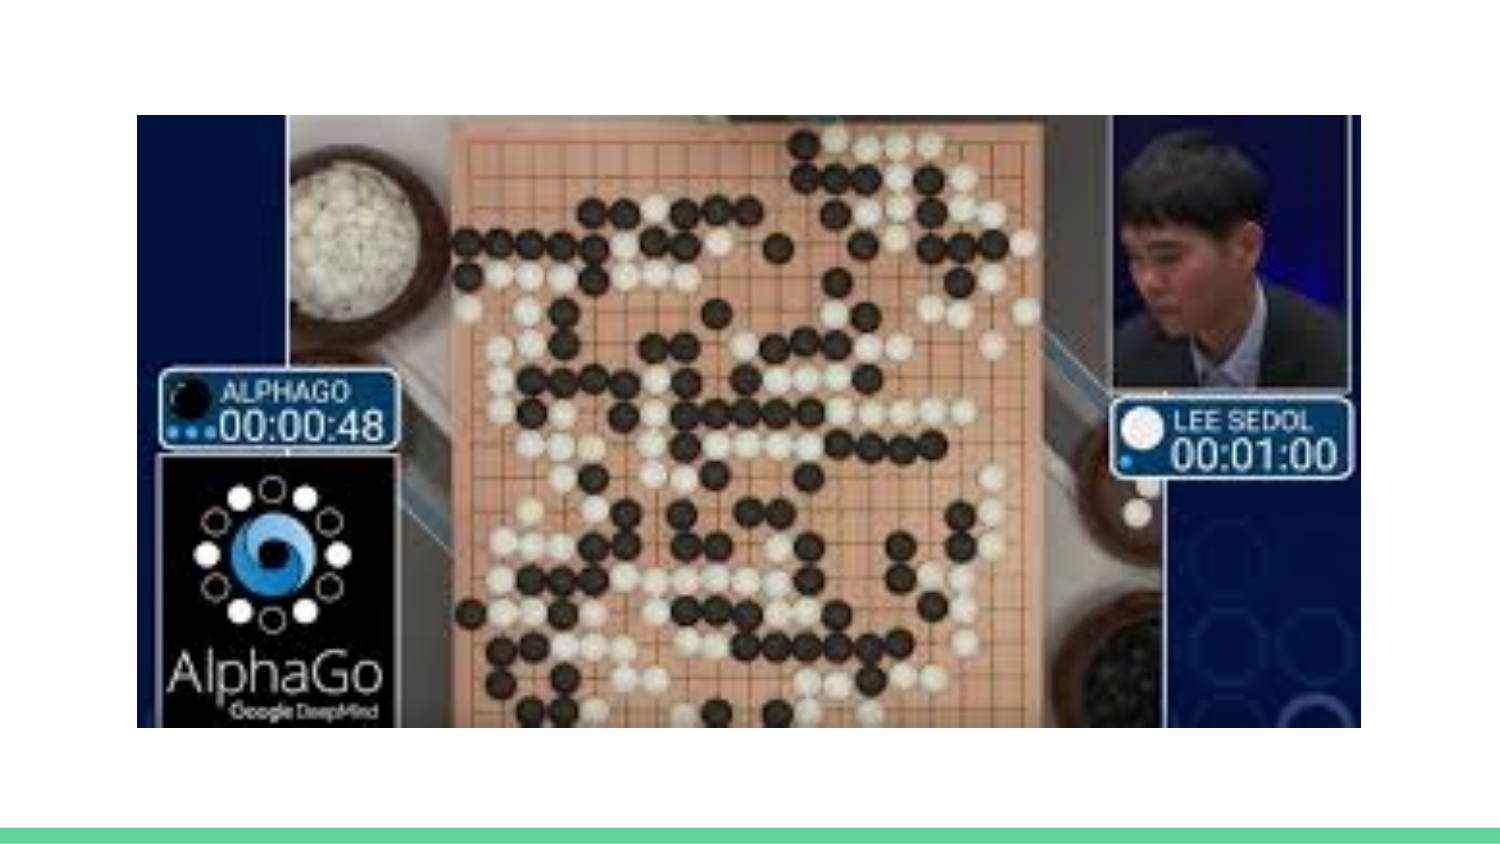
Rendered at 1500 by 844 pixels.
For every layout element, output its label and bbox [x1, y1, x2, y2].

picture [136, 115, 1361, 728]
